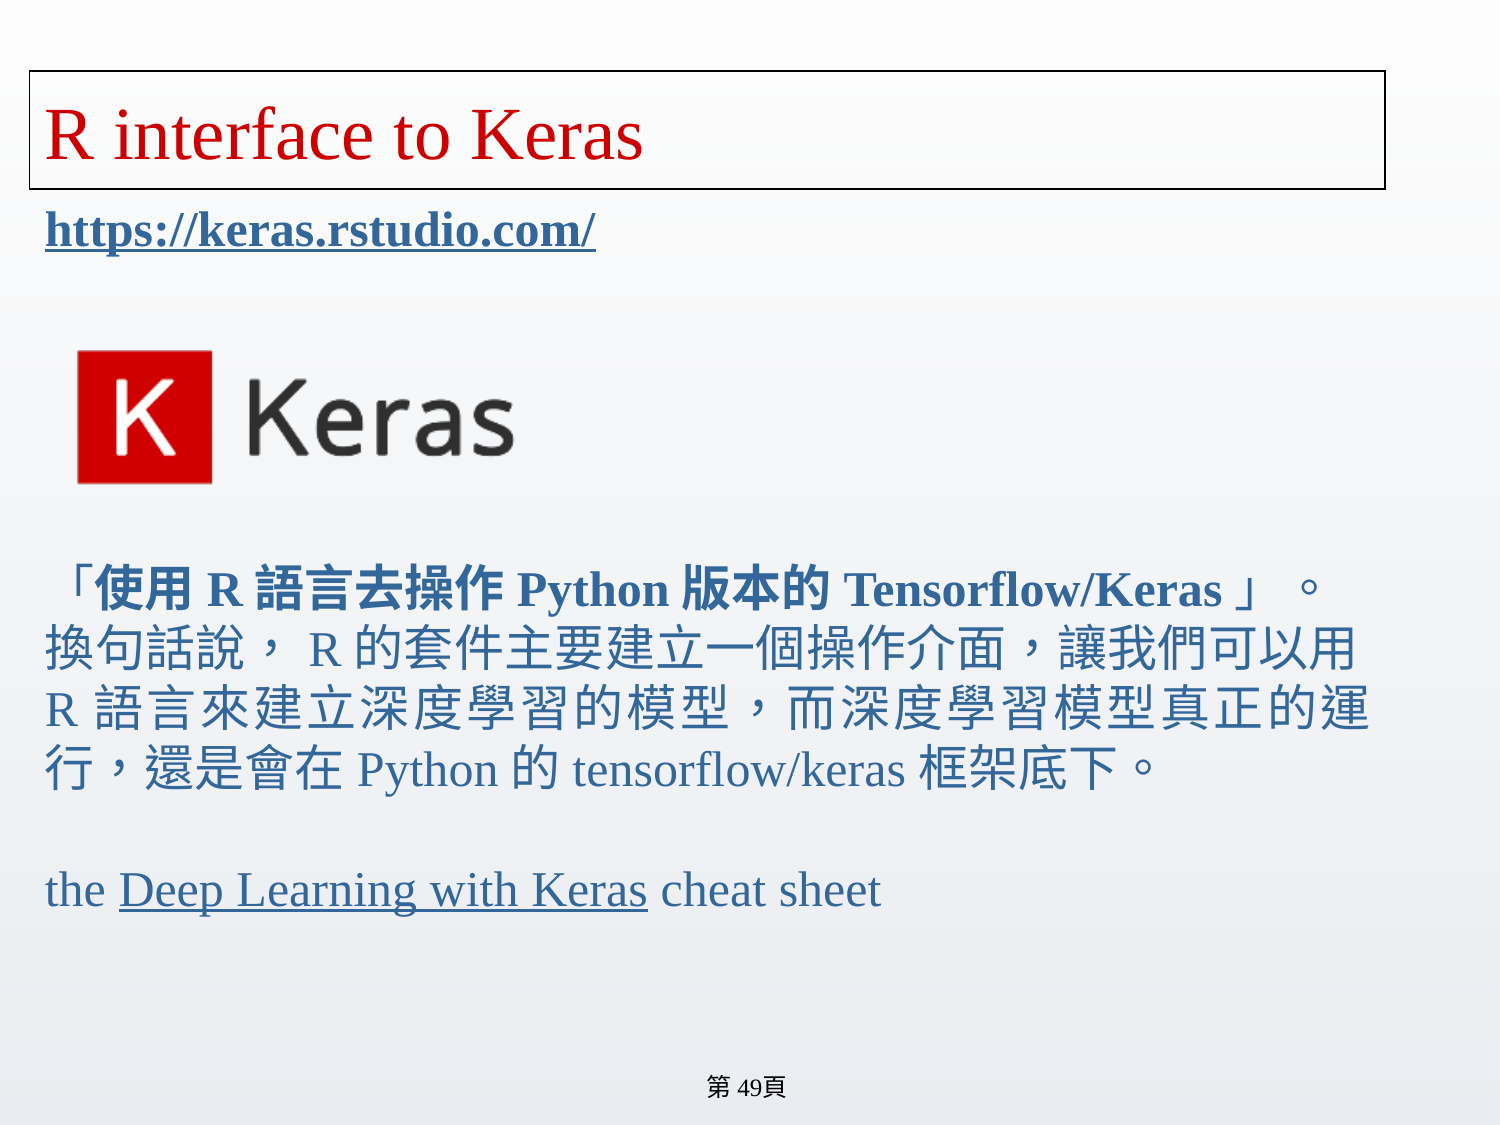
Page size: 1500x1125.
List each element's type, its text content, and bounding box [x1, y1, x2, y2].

picture [76, 349, 546, 486]
list https://keras.rstudio.com/ 「使用R語言去操作Python版本的Tensorflow/Keras」。 換句話說，R的套件主要建立一個操作介面，讓我們可以用R語言來建立深度學習的模型，而深度學習模型真正的運行，還是會在Python的tensorflow/keras框架底下。 the Deep Learning with Keras cheat sheet [29, 188, 1386, 1016]
title R interface to Keras [29, 70, 1386, 188]
